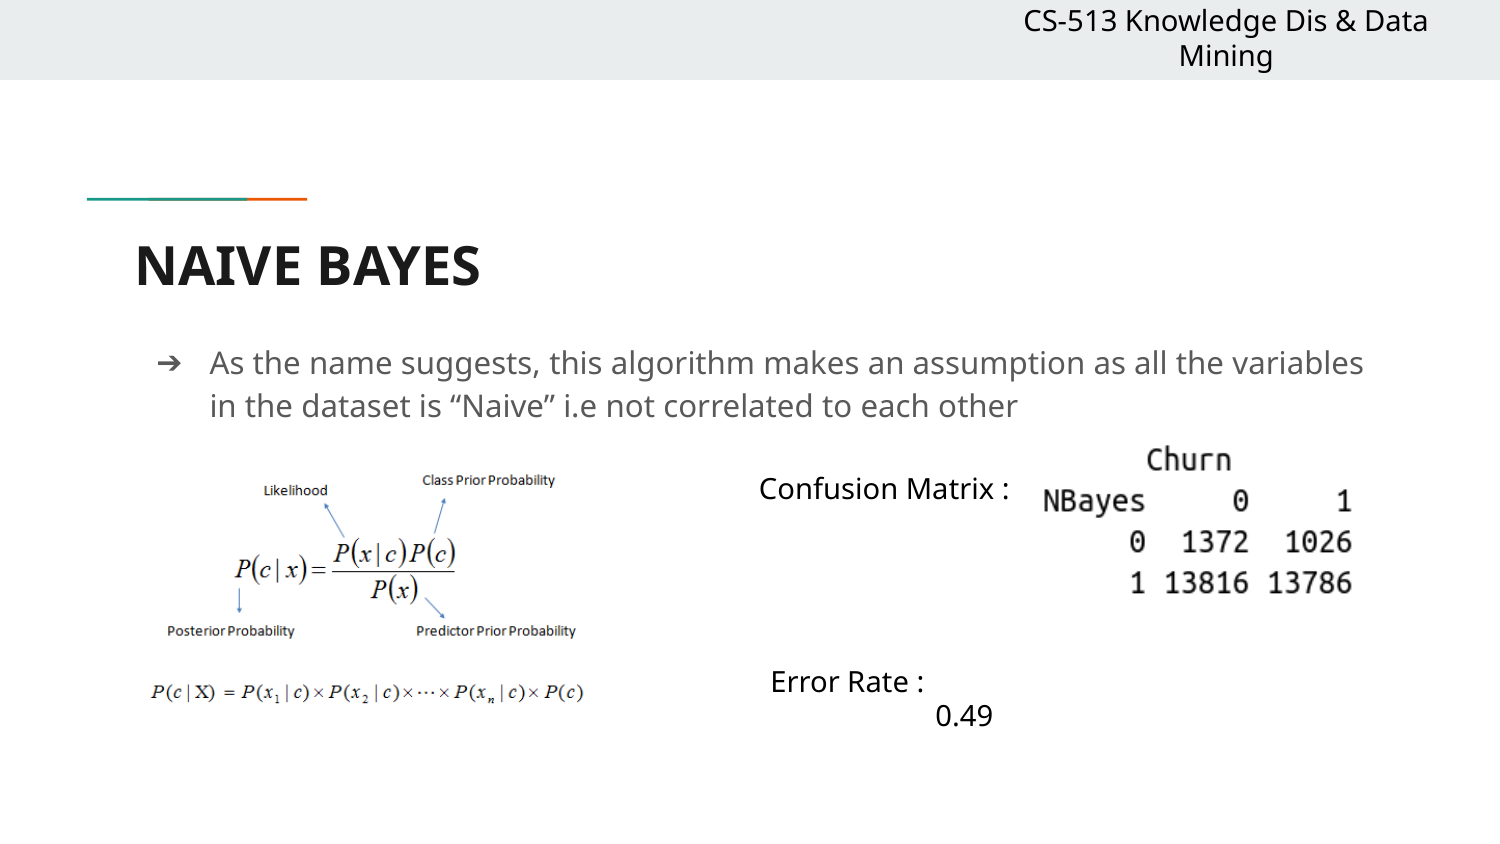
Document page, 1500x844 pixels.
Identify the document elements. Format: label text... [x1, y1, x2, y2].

text_box Confusion Matrix : [744, 455, 1028, 520]
picture [1036, 444, 1365, 603]
text_box Error Rate : 0.49 [755, 647, 1069, 724]
text_box CS-513 Knowledge Dis & Data Mining [960, 0, 1493, 76]
title NAIVE BAYES [119, 216, 1381, 305]
list As the name suggests, this algorithm makes an assumption as all the variables in the dataset is “Naive” i.e not correlated to each other [119, 322, 1381, 445]
picture [135, 463, 632, 724]
